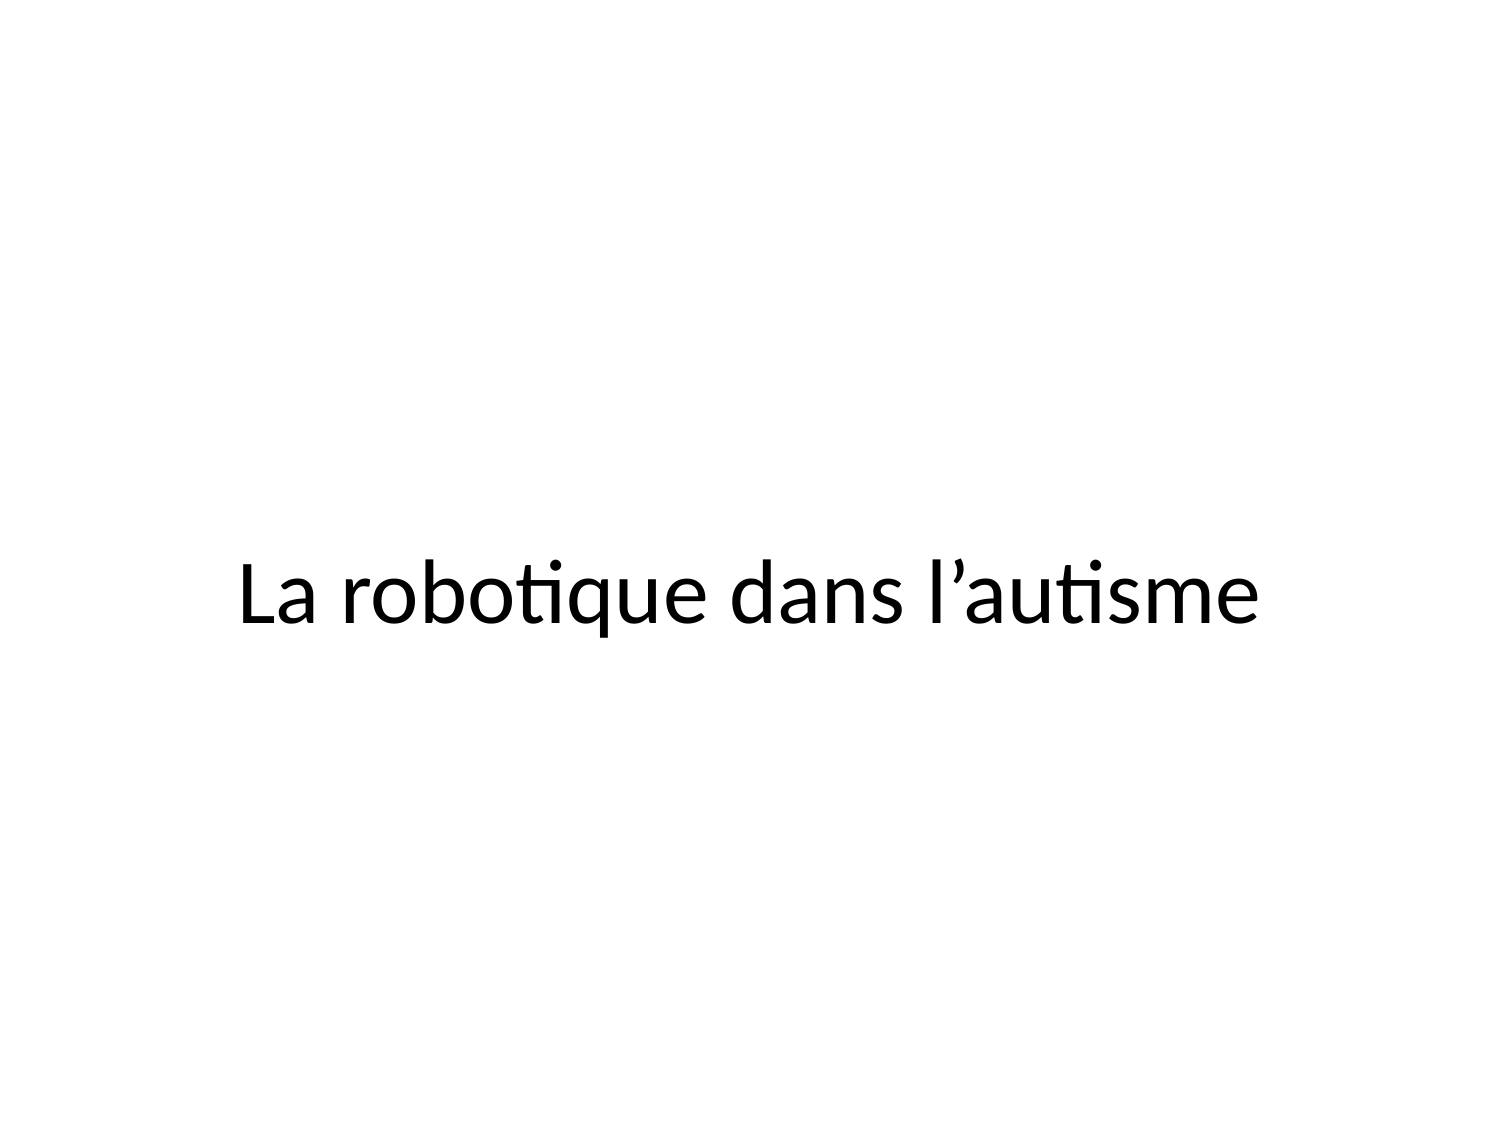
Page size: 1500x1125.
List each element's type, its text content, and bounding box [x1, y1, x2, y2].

title La robotique dans l’autisme [75, 493, 1425, 681]
